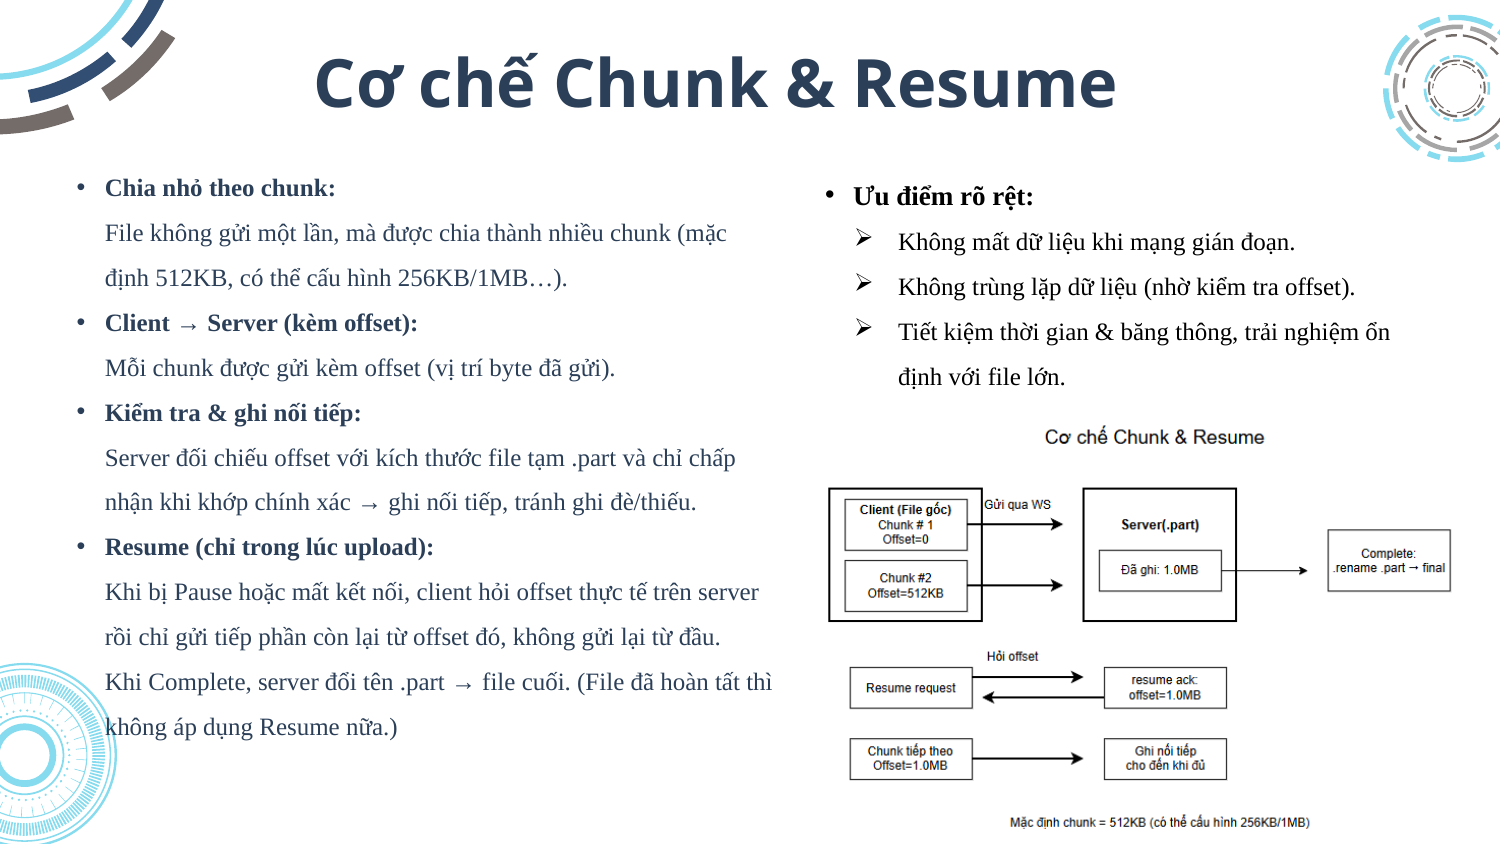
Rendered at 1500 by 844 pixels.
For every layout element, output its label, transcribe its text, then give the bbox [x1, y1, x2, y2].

text_box Chia nhỏ theo chunk: File không gửi một lần, mà được chia thành nhiều chunk (mặc định 512KB, có thể cấu hình 256KB/1MB…). Client → Server (kèm offset): Mỗi chunk được gửi kèm offset (vị trí byte đã gửi). Kiểm tra & ghi nối tiếp: Server đối chiếu offset với kích thước file tạm .part và chỉ chấp nhận khi khớp chính xác → ghi nối tiếp, tránh ghi đè/thiếu. Resume (chỉ trong lúc upload): Khi bị Pause hoặc mất kết nối, client hỏi offset thực tế trên server rồi chỉ gửi tiếp phần còn lại từ offset đó, không gửi lại từ đầu. Khi Complete, server đổi tên .part → file cuối. (File đã hoàn tất thì không áp dụng Resume nữa.) [61, 149, 790, 748]
title Cơ chế Chunk & Resume [298, 25, 1500, 120]
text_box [0, 0, 211, 135]
text_box Ưu điểm rõ rệt: Không mất dữ liệu khi mạng gián đoạn. Không trùng lặp dữ liệu (nhờ kiểm tra offset). Tiết kiệm thời gian & băng thông, trải nghiệm ổn định với file lớn. [810, 154, 1452, 398]
picture [809, 400, 1473, 838]
